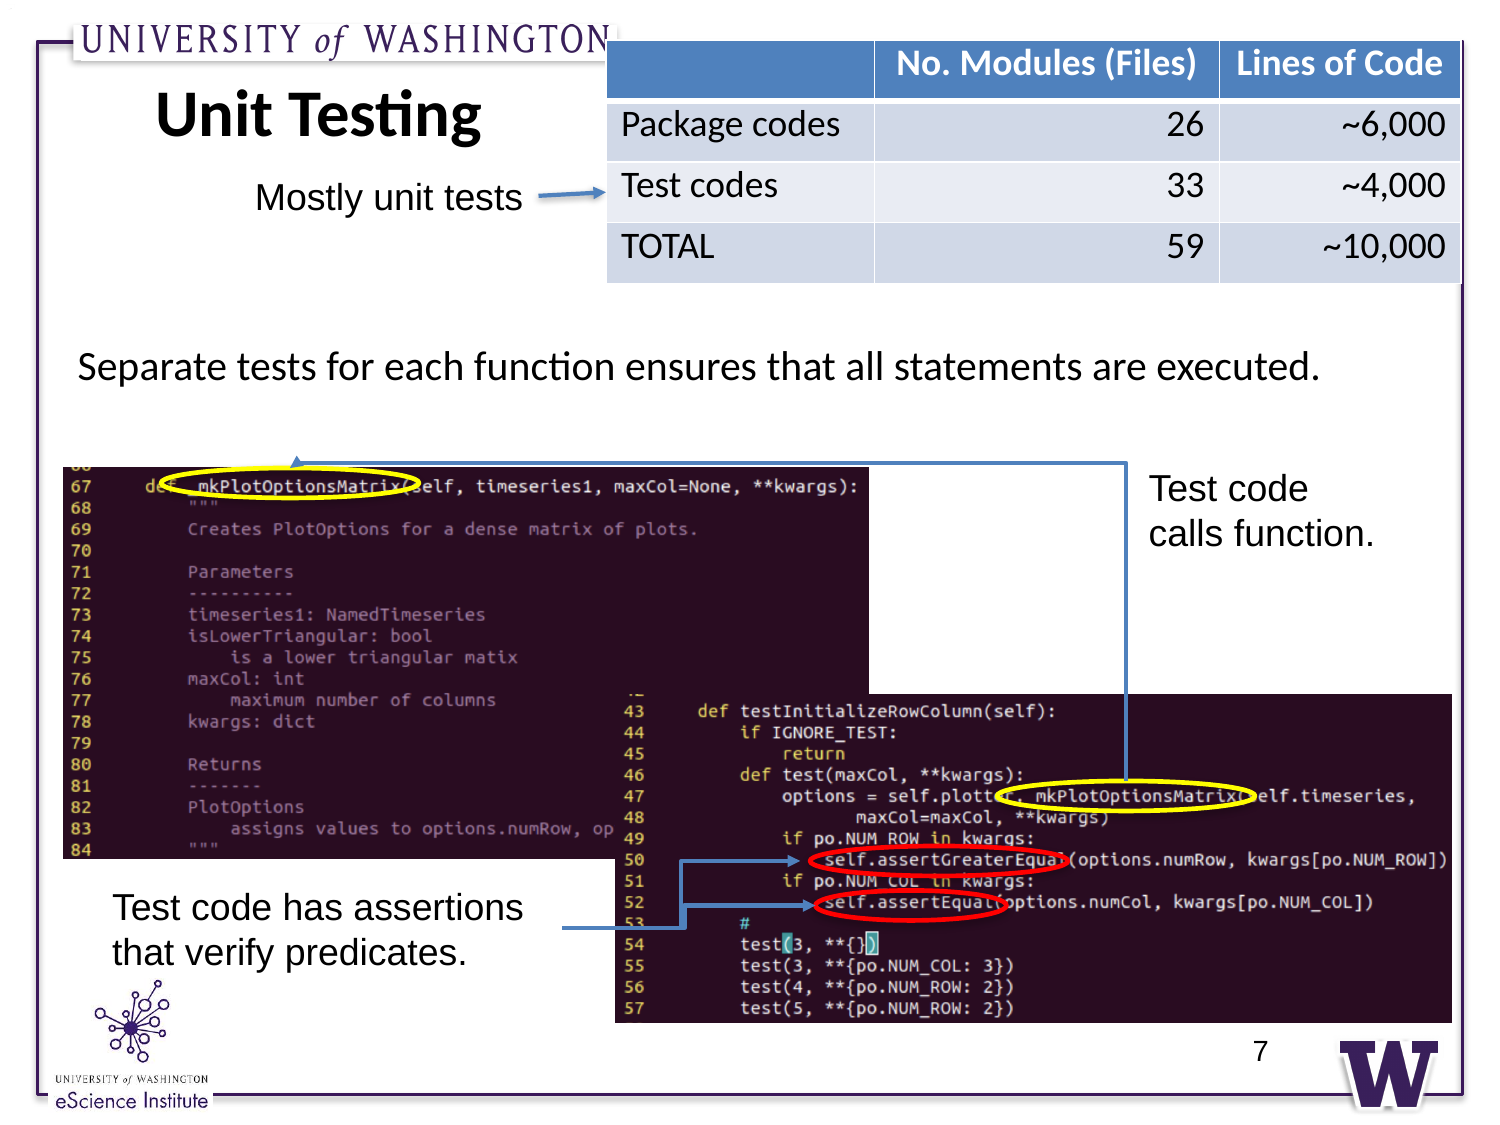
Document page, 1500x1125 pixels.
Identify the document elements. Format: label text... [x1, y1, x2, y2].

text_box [562, 905, 816, 930]
table_cell ~10,000 [1220, 223, 1460, 283]
table_cell 59 [875, 223, 1219, 283]
picture [62, 467, 551, 859]
slide_number 7 [1237, 1031, 1325, 1085]
text_box Mostly unit tests [240, 165, 539, 226]
list Separate tests for each function ensures that all statements are executed. [869, 331, 1461, 430]
table_cell ~4,000 [1220, 163, 1460, 222]
table_header No. Modules (Files) [875, 41, 1219, 98]
table_cell Package codes [607, 104, 874, 161]
table_header Lines of Code [1220, 41, 1460, 98]
table_cell 33 [875, 163, 1219, 222]
table_header [607, 41, 874, 98]
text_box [539, 191, 607, 197]
picture [81, 24, 609, 61]
picture [1340, 1041, 1438, 1107]
table_cell Test codes [607, 163, 874, 222]
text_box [551, 206, 865, 1043]
text_box Test code calls function. [1133, 456, 1392, 562]
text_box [562, 860, 801, 904]
text_box Test code has assertions that verify predicates. [97, 875, 546, 981]
picture [865, 467, 1452, 1023]
list Separate tests for each function ensures that all statements are executed. [63, 331, 546, 430]
table_cell TOTAL [869, 223, 874, 283]
title Unit Testing [75, 62, 563, 200]
picture [48, 978, 213, 1113]
table_cell 26 [875, 104, 1219, 161]
table_cell ~6,000 [1220, 104, 1460, 161]
